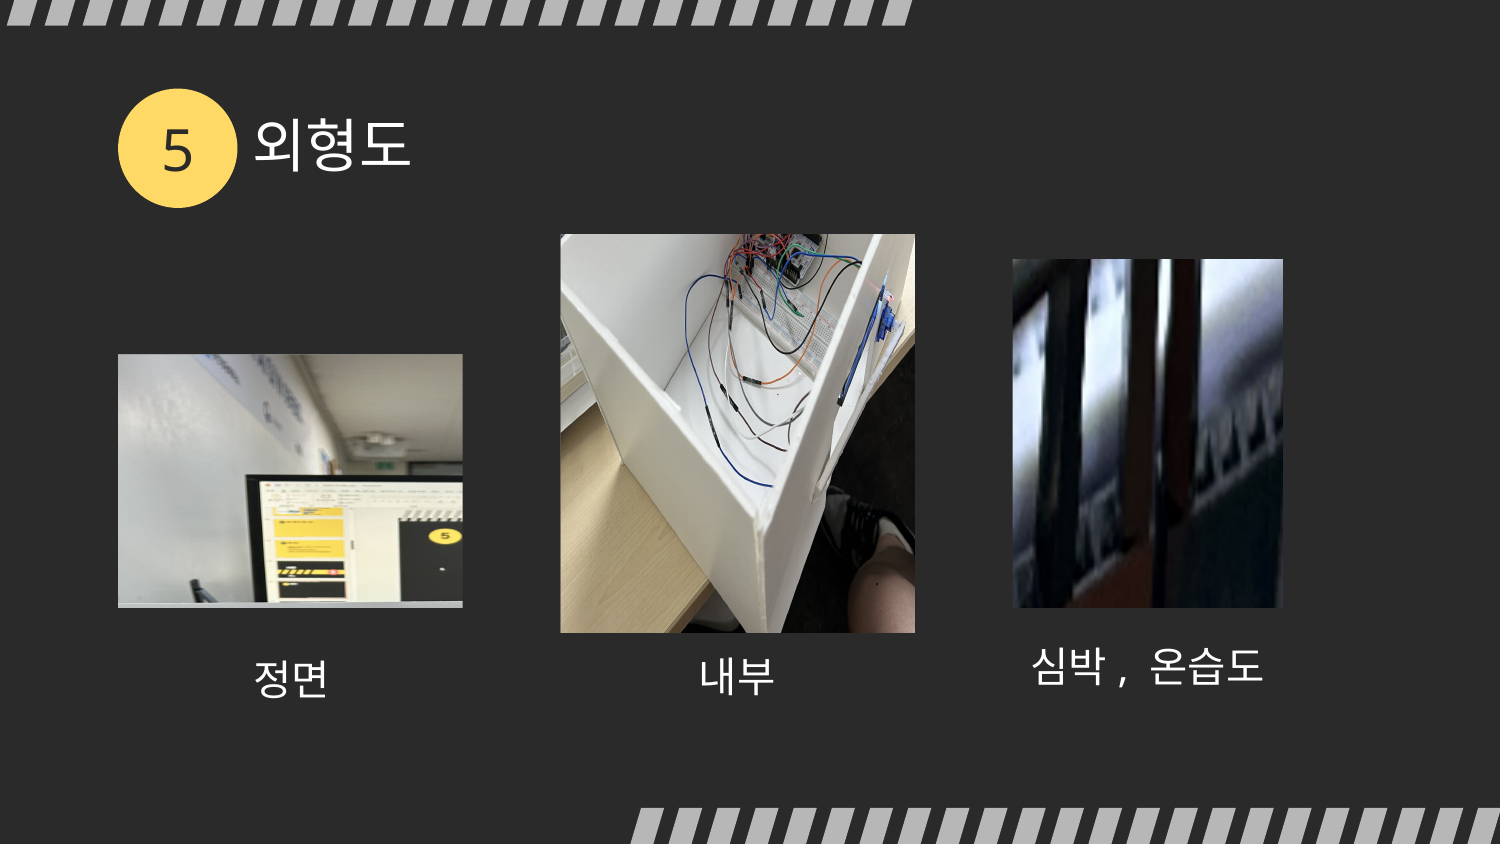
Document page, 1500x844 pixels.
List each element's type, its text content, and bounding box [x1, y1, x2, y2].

text_box 내부 [613, 628, 862, 723]
text_box 심박, 온습도 [1012, 618, 1283, 713]
picture [538, 234, 937, 633]
picture [118, 281, 463, 627]
picture [973, 259, 1322, 608]
text_box 정면 [167, 635, 416, 726]
title 외형도 [237, 97, 1024, 192]
text_box 5 [118, 88, 238, 208]
